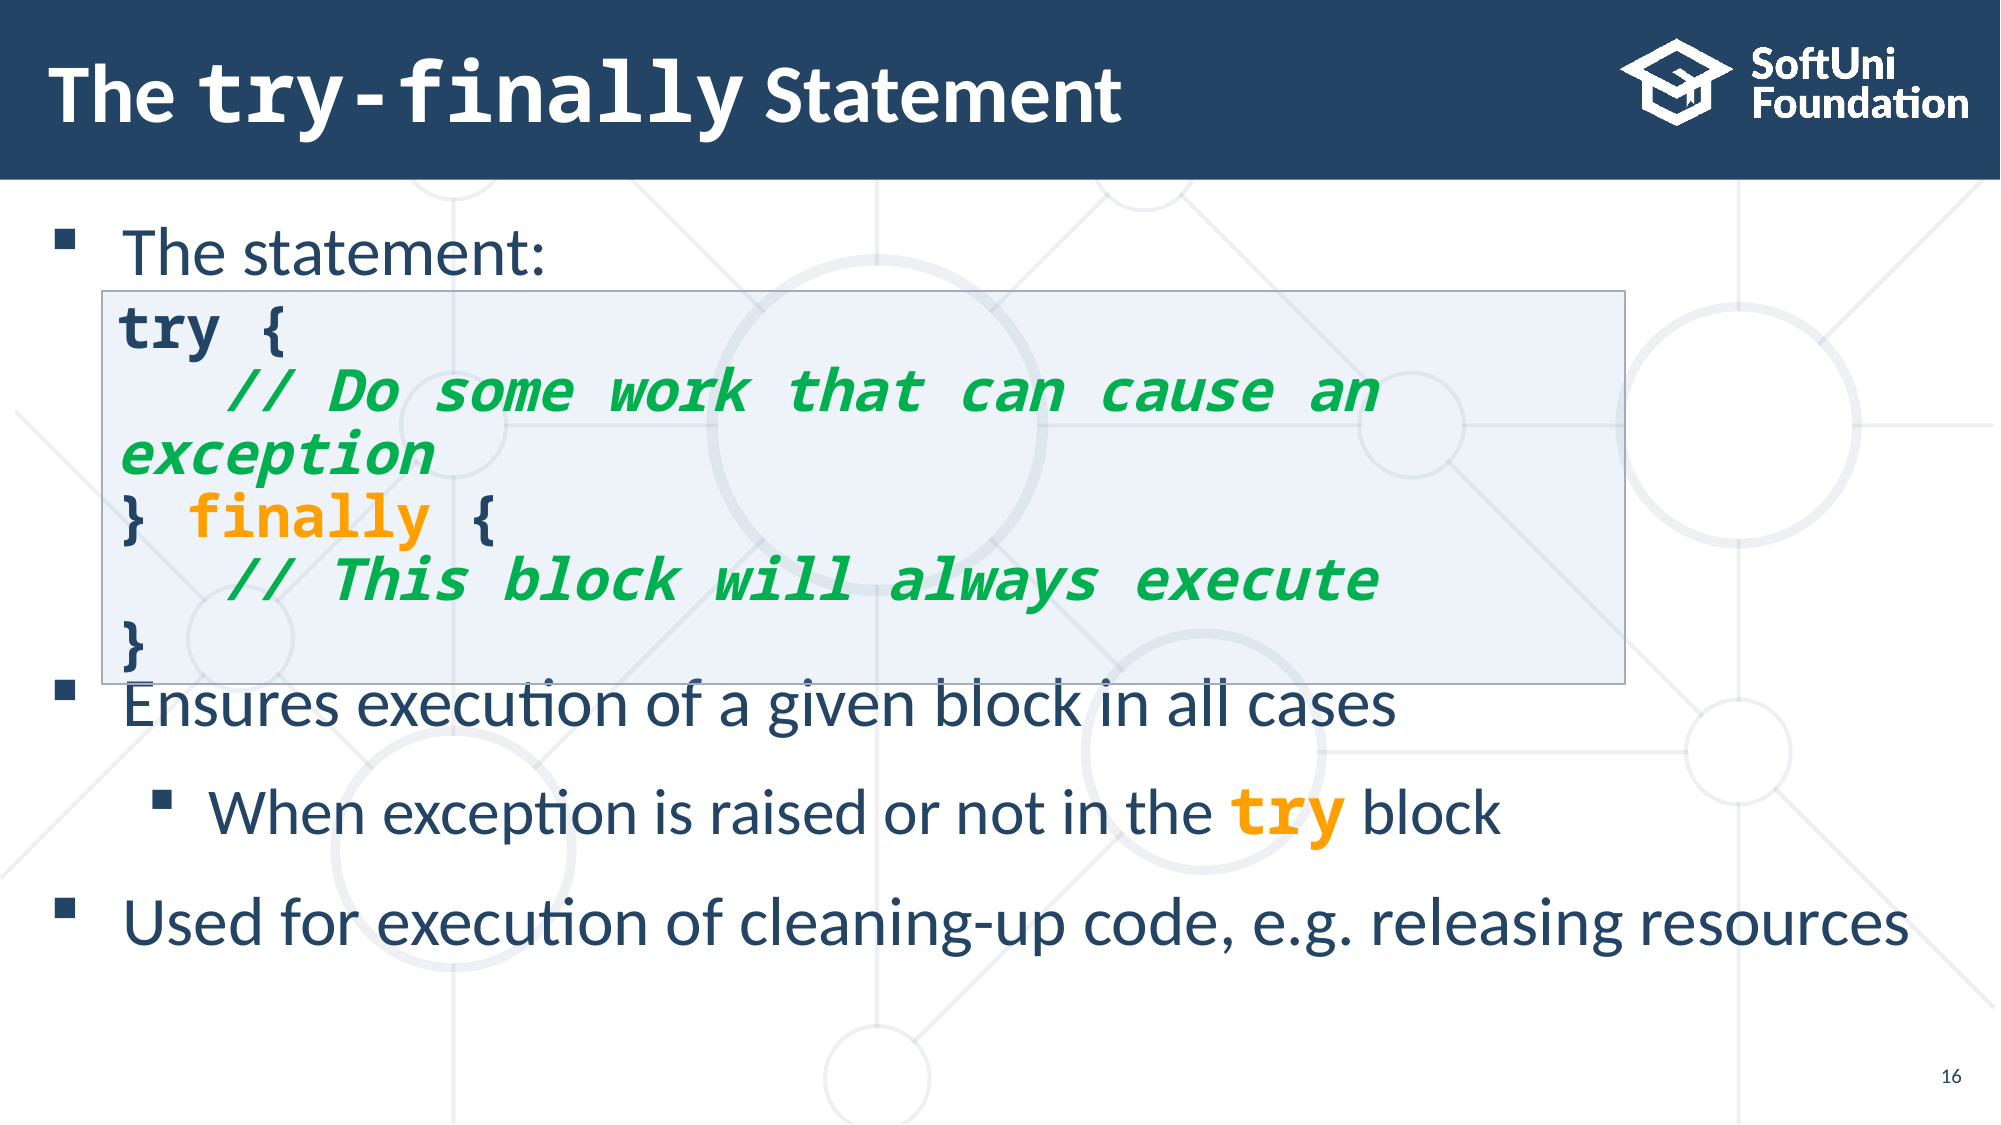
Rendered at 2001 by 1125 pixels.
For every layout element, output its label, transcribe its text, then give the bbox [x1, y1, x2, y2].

list The statement: Ensures execution of a given block in all cases When exception is raised or not in the try block Used for execution of cleaning-up code, e.g. releasing resources [31, 196, 1970, 1050]
slide_number 16 [1897, 1049, 1968, 1101]
title The try-finally Statement [31, 16, 1591, 162]
text_box try { // Do some work that can cause an exception } finally { // This block will always execute } [101, 291, 1626, 684]
picture [1619, 38, 1968, 126]
